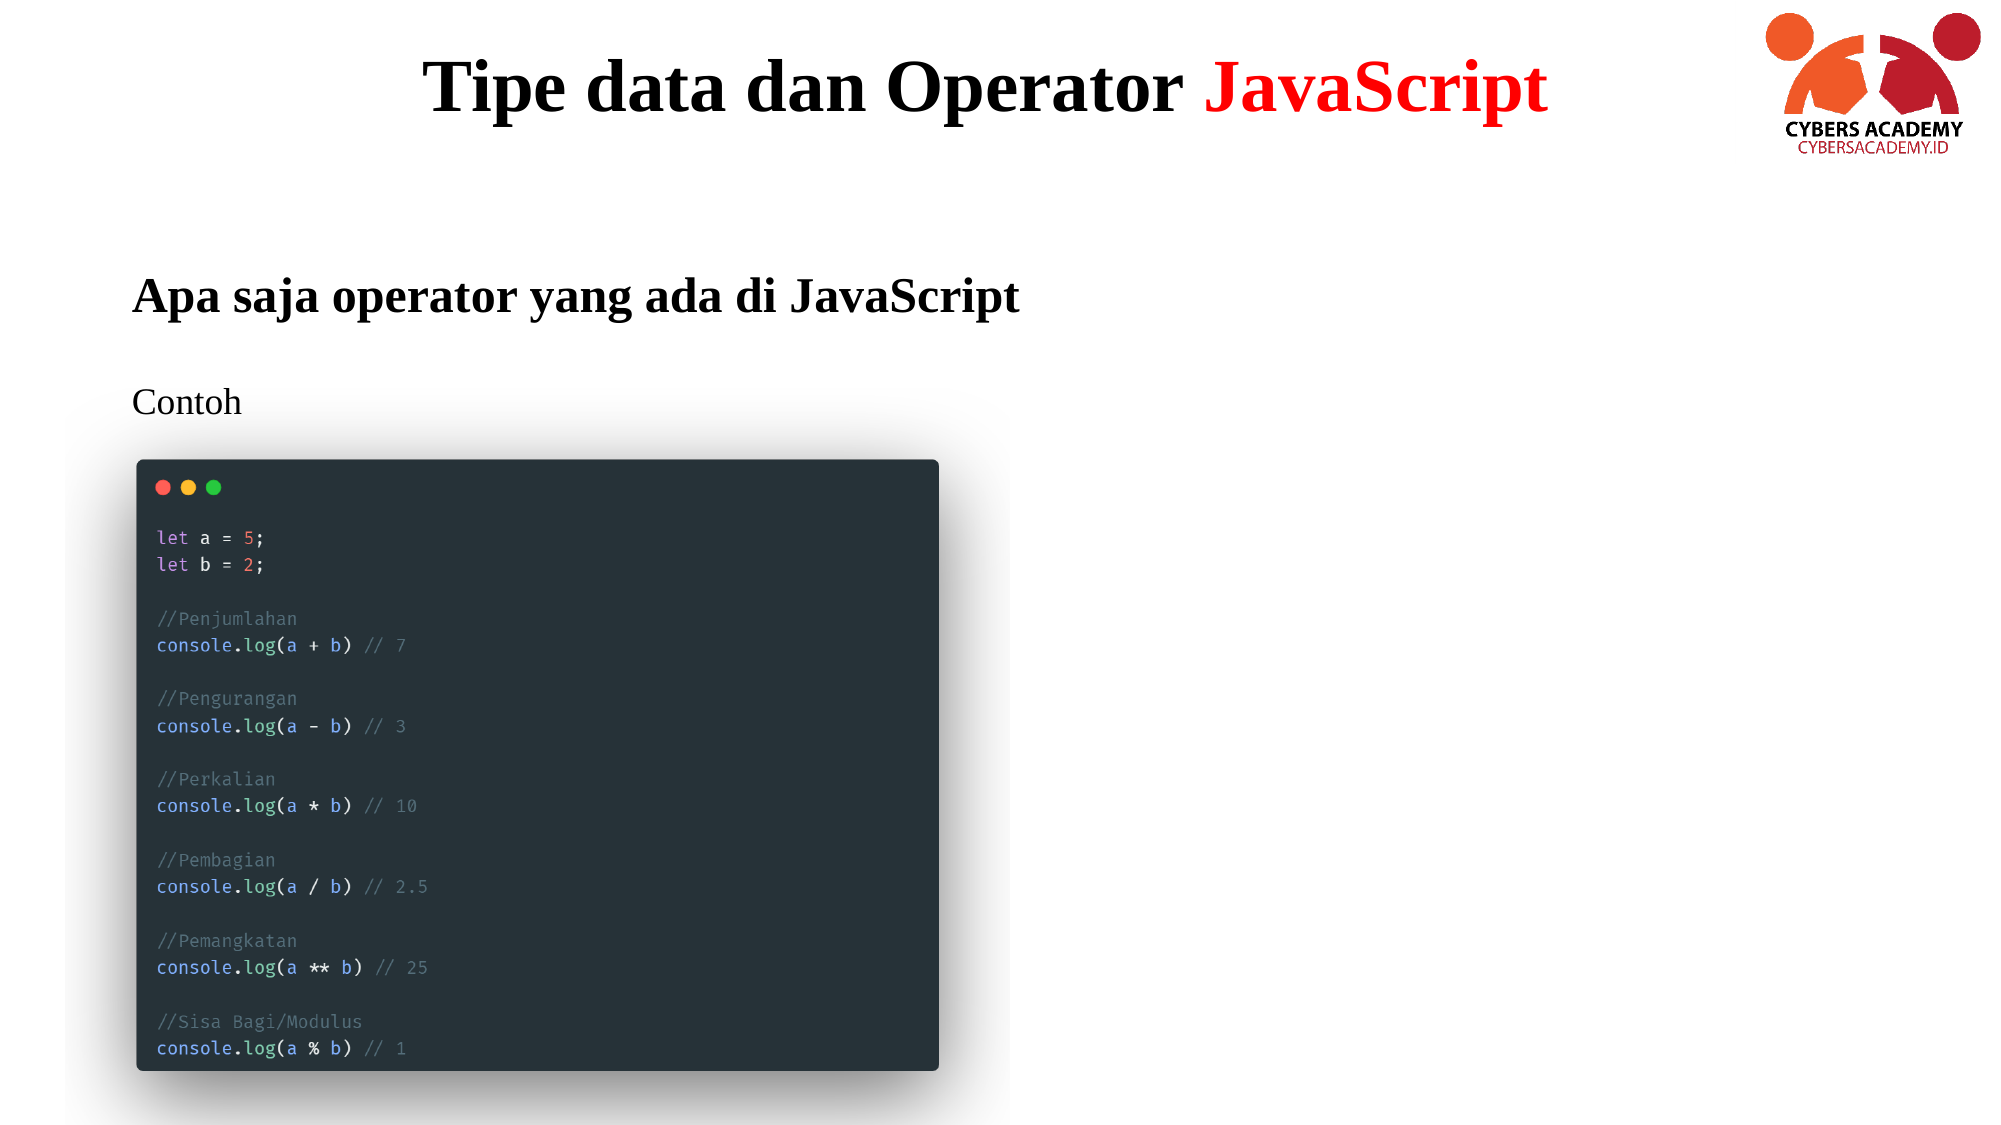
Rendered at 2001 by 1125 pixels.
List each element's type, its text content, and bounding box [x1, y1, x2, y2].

picture [65, 388, 1010, 1125]
text_box Apa saja operator yang ada di JavaScript [116, 250, 1264, 330]
text_box Contoh [116, 347, 1484, 430]
picture [1735, 1, 2000, 164]
text_box Tipe data dan Operator JavaScript [407, 29, 1593, 135]
